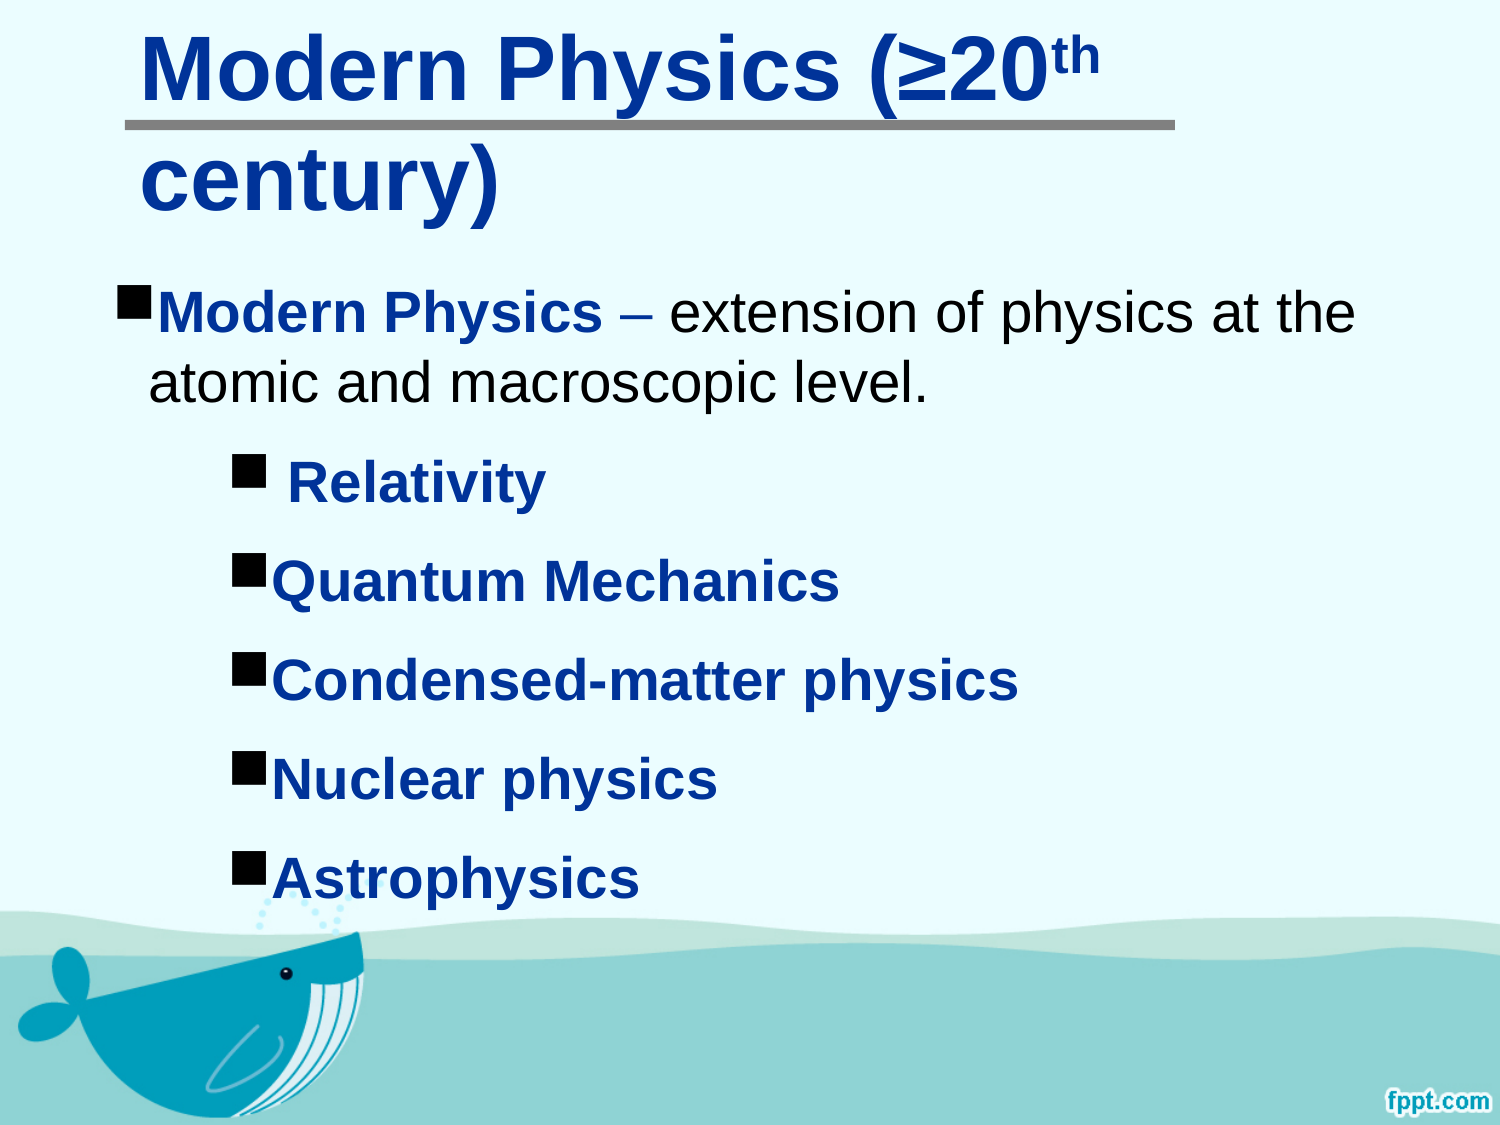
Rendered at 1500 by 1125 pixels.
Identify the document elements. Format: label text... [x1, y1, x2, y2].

text_box Modern Physics (≥20th century) [125, 1, 1388, 237]
text_box Modern Physics – extension of physics at the atomic and macroscopic level. Relativity Quantum Mechanics Condensed-matter physics Nuclear physics Astrophysics [97, 267, 1398, 918]
picture [0, 0, 1500, 1125]
